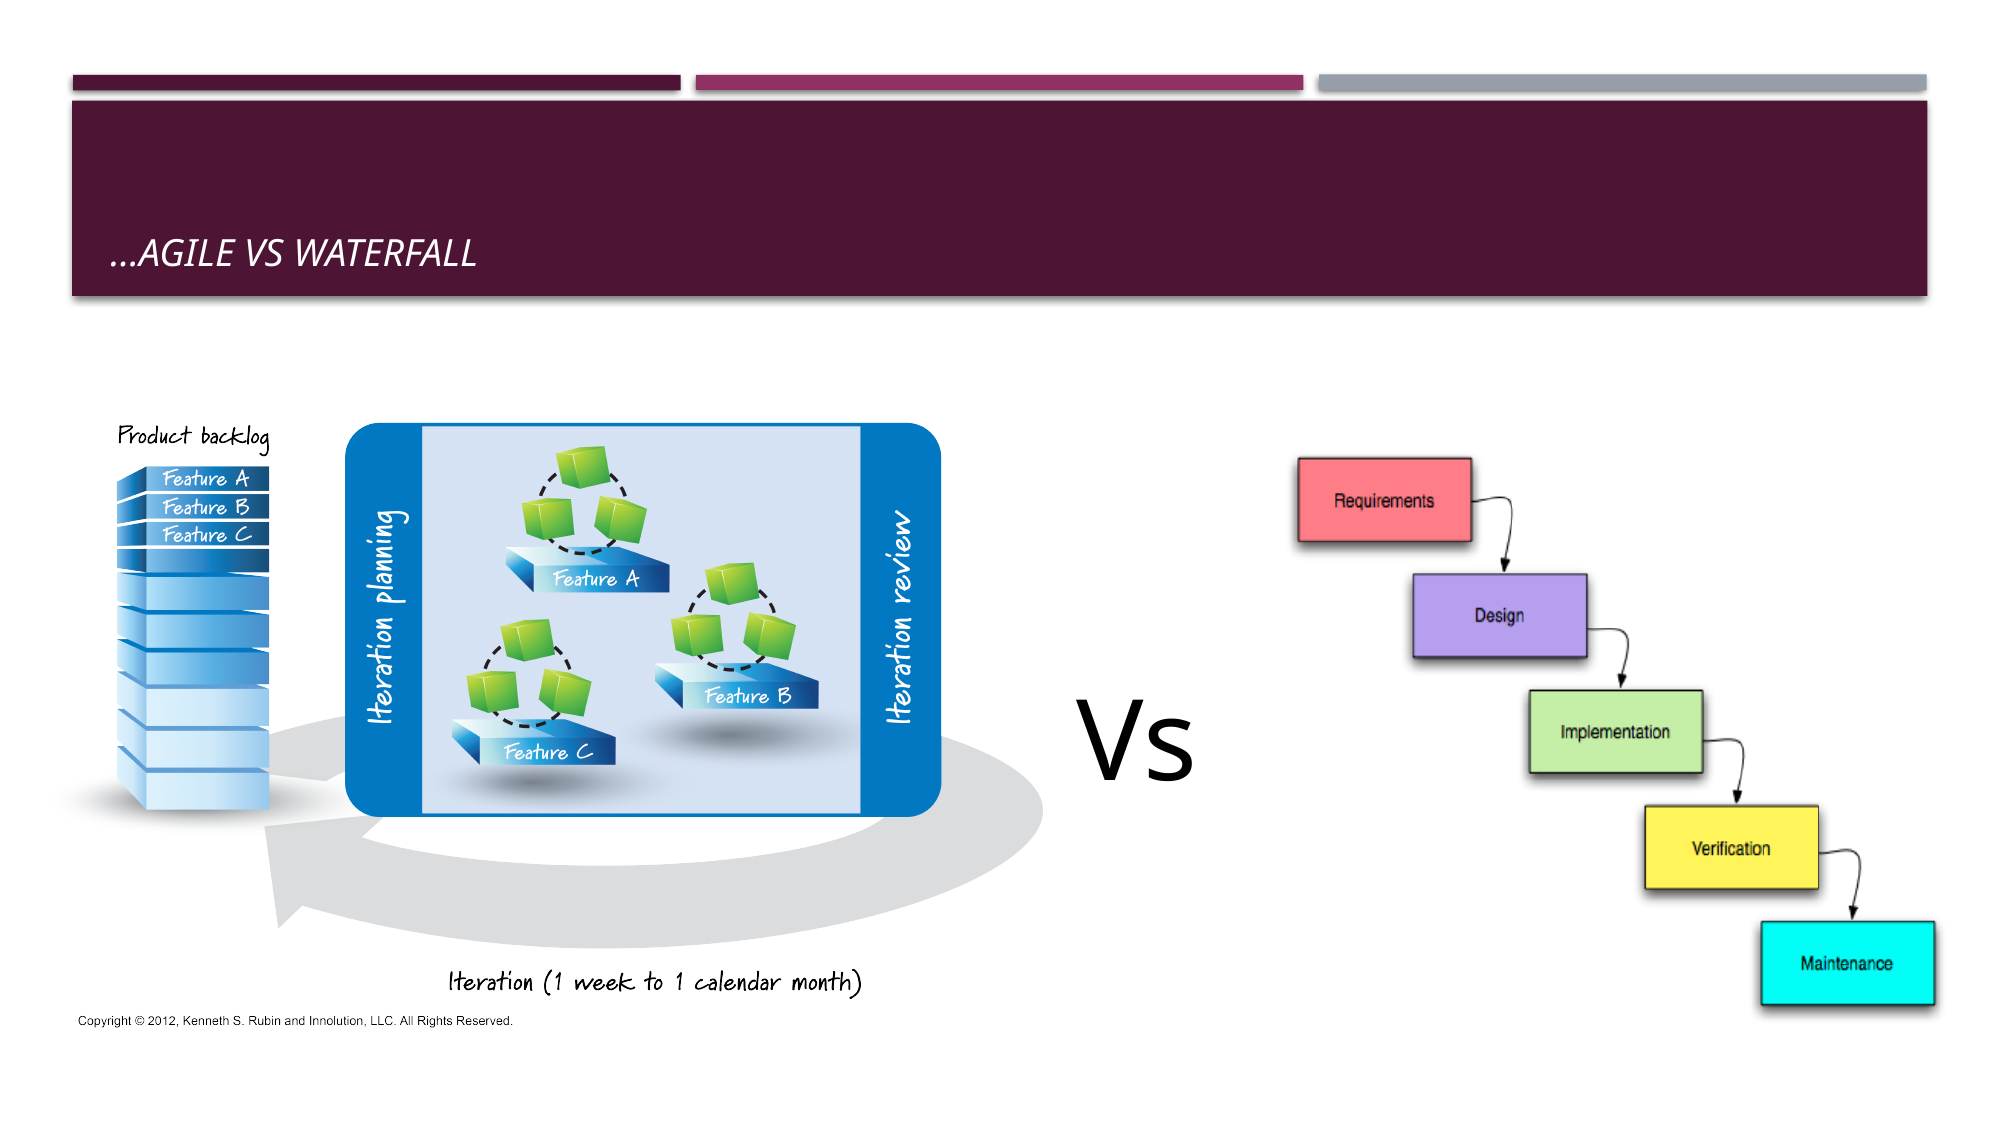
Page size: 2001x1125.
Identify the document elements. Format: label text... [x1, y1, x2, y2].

picture [1269, 432, 1961, 1040]
title …Agile vs waterfall [95, 115, 1905, 282]
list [46, 422, 1043, 1030]
text_box Vs [1061, 660, 1264, 811]
